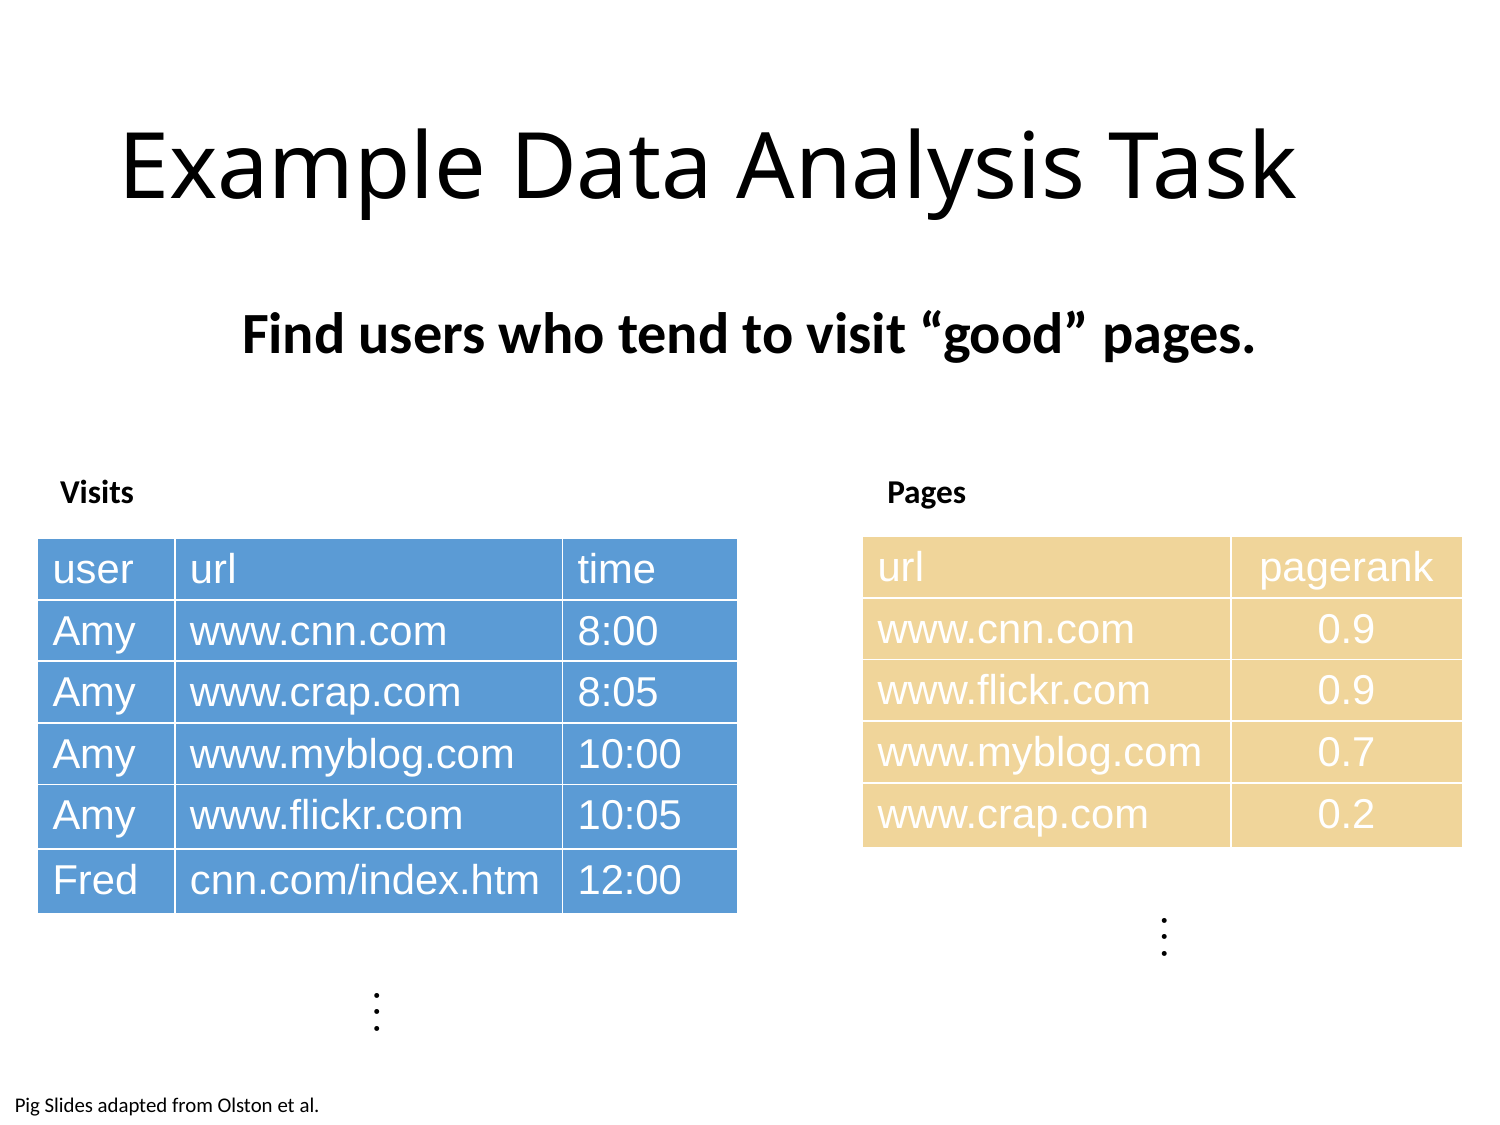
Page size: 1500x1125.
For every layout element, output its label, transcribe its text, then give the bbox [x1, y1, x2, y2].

table_header pagerank [1232, 537, 1462, 597]
table_cell 12:00 [563, 850, 737, 913]
text_box . . . [1148, 901, 1203, 974]
table_cell 0.7 [1232, 722, 1462, 782]
table_cell Fred [38, 850, 174, 913]
table_cell 8:00 [563, 601, 737, 660]
table_header user [38, 539, 174, 599]
table_header url [863, 537, 1230, 597]
text_box . . . [360, 976, 416, 1049]
table_cell Amy [38, 785, 174, 848]
table_cell www.myblog.com [863, 722, 1230, 782]
text_box Visits [45, 463, 150, 518]
table_cell 10:00 [563, 724, 737, 784]
table_cell 0.2 [1232, 784, 1462, 847]
table_header url [176, 539, 562, 599]
table_cell 10:05 [563, 785, 737, 848]
table_cell www.flickr.com [863, 660, 1230, 720]
text_box Pages [872, 463, 982, 518]
table_header time [563, 539, 737, 599]
table_cell www.myblog.com [176, 724, 562, 784]
table_cell www.cnn.com [863, 599, 1230, 659]
table_cell 0.9 [1232, 599, 1462, 659]
table_cell www.crap.com [863, 784, 1230, 847]
text_box Pig Slides adapted from Olston et al. [0, 1084, 563, 1125]
title Example Data Analysis Task [103, 59, 1397, 278]
table_cell Amy [38, 662, 174, 722]
text_box Find users who tend to visit “good” pages. [0, 287, 1500, 373]
table_cell Amy [38, 601, 174, 660]
table_cell Amy [38, 724, 174, 784]
table_cell www.crap.com [176, 662, 562, 722]
table_cell www.cnn.com [176, 601, 562, 660]
table_cell cnn.com/index.htm [176, 850, 562, 913]
table_cell www.flickr.com [176, 785, 562, 848]
table_cell 0.9 [1232, 660, 1462, 720]
table_cell 8:05 [563, 662, 737, 722]
